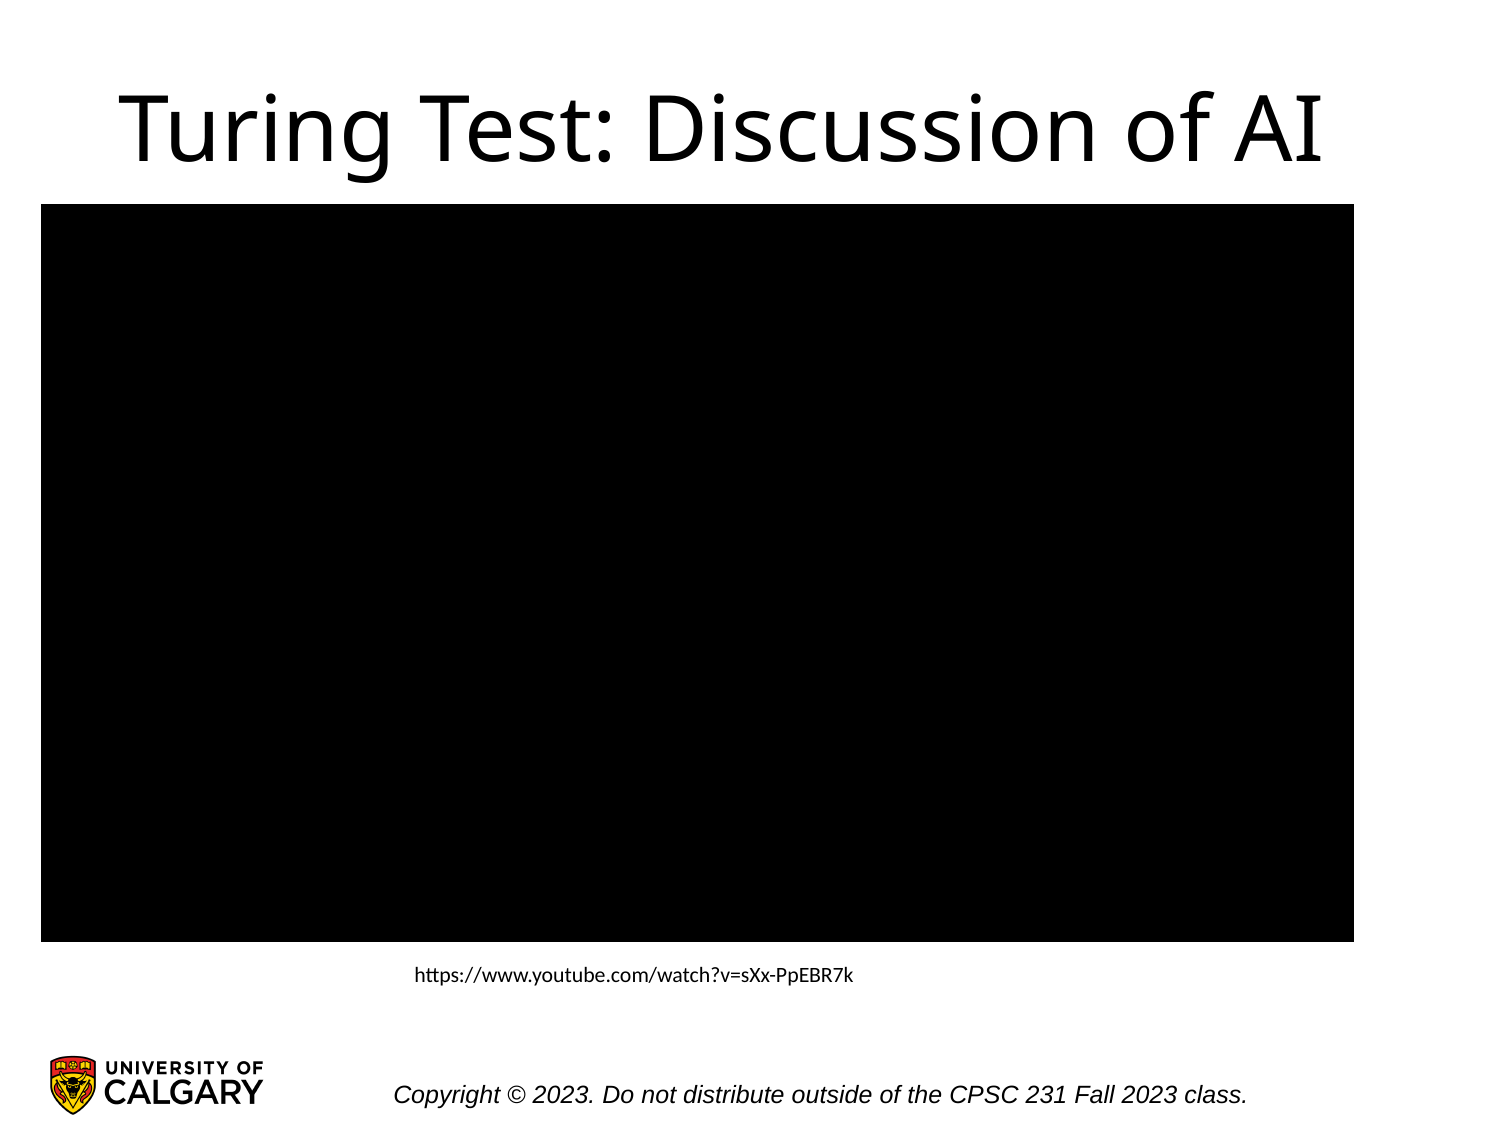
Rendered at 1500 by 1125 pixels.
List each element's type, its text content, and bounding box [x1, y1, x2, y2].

title Turing Test: Discussion of AI [103, 59, 1397, 204]
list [40, 203, 1355, 943]
text_box https://www.youtube.com/watch?v=sXx-PpEBR7k [399, 953, 1150, 995]
picture [26, 1037, 287, 1125]
